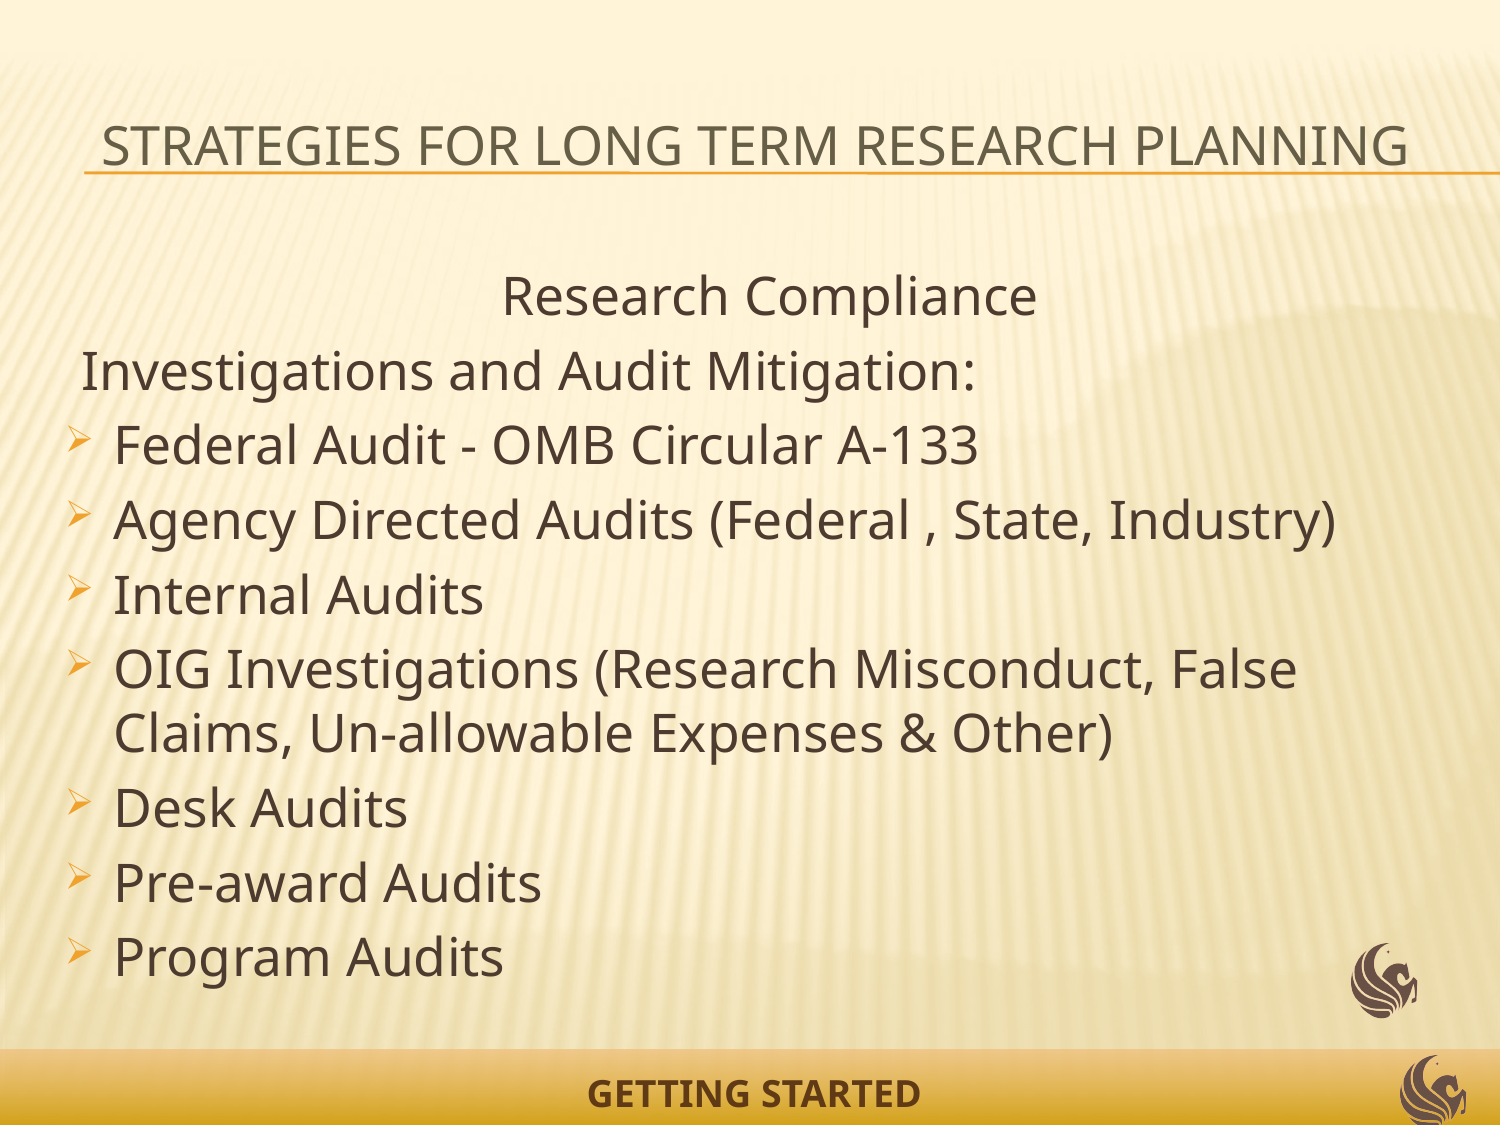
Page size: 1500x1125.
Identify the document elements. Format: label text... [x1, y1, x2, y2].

title Strategies for Long Term Research Planning [50, 75, 1475, 213]
picture [1350, 943, 1419, 1020]
text_box GETTING STARTED [23, 1062, 1486, 1123]
list Research Compliance Investigations and Audit Mitigation: Federal Audit - OMB Circular A-133 Agency Directed Audits (Federal , State, Industry) Internal Audits OIG Investigations (Research Misconduct, False Claims, Un-allowable Expenses & Other) Desk Audits Pre-award Audits Program Audits [50, 254, 1475, 998]
